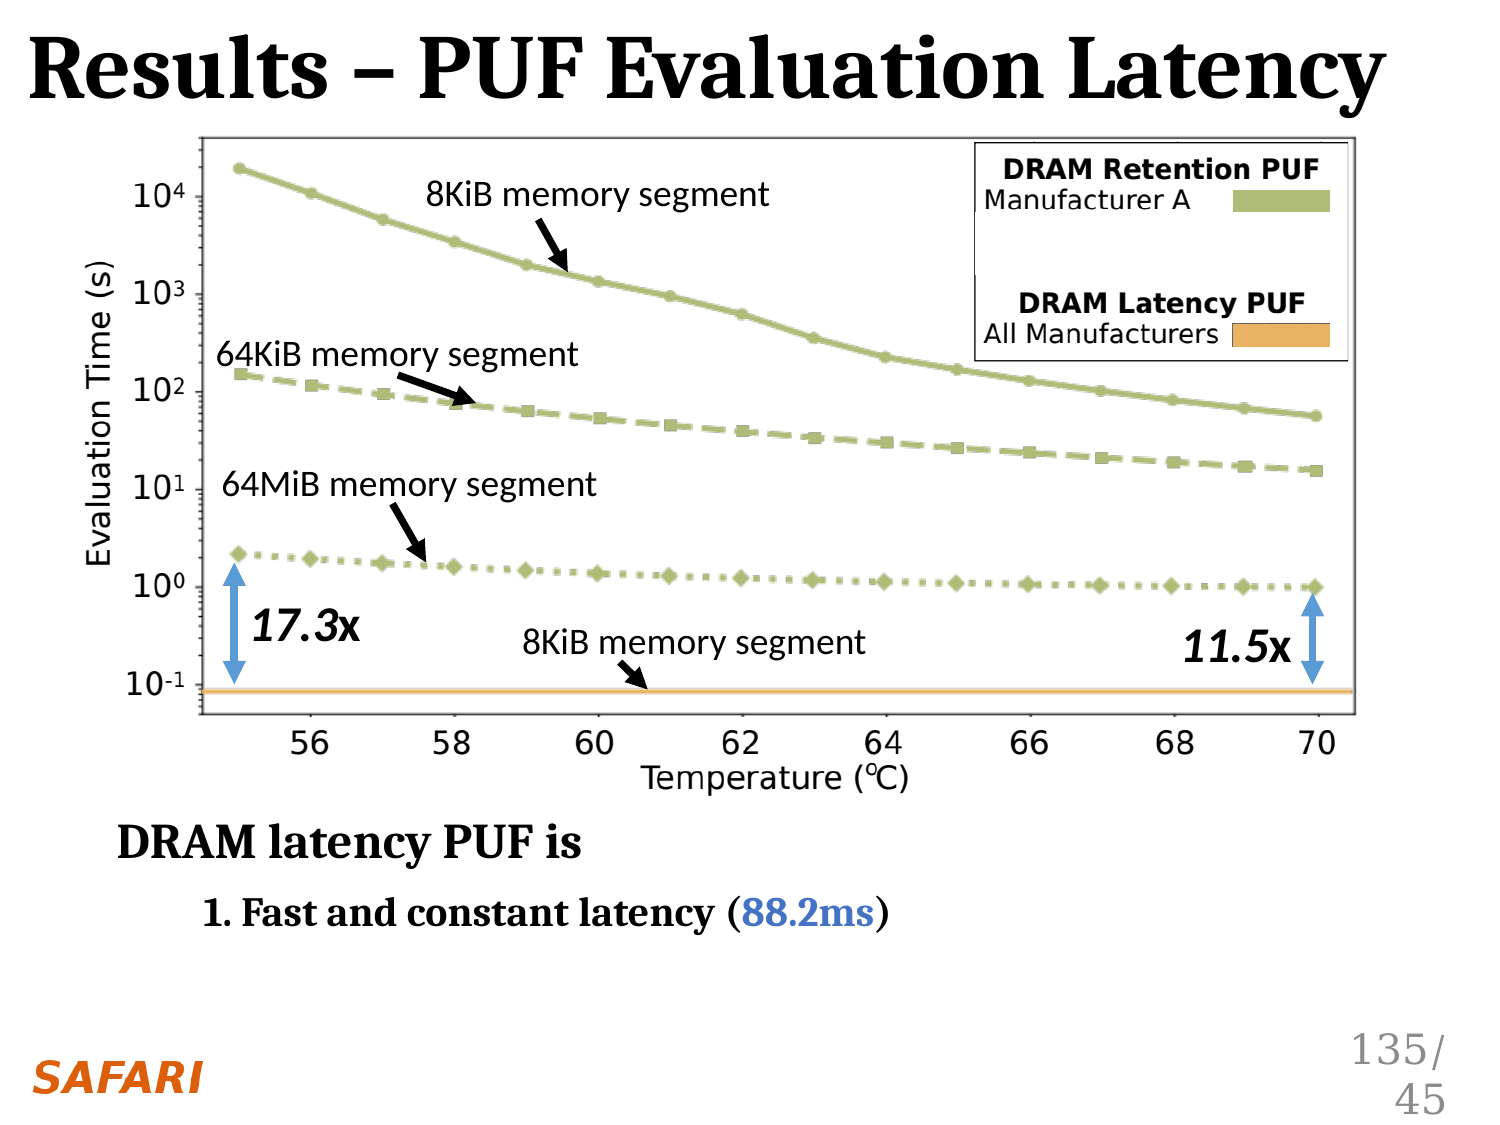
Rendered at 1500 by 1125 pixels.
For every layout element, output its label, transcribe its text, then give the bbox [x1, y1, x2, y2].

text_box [619, 662, 648, 690]
picture [31, 1051, 209, 1104]
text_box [397, 375, 477, 404]
text_box DRAM latency PUF is [101, 801, 598, 877]
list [81, 133, 190, 789]
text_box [392, 503, 427, 563]
picture [95, 721, 1350, 796]
title Results – PUF Evaluation Latency [12, 12, 1487, 134]
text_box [538, 219, 568, 273]
text_box 1. Fast and constant latency (88.2ms) [188, 877, 907, 943]
picture [175, 131, 1376, 717]
